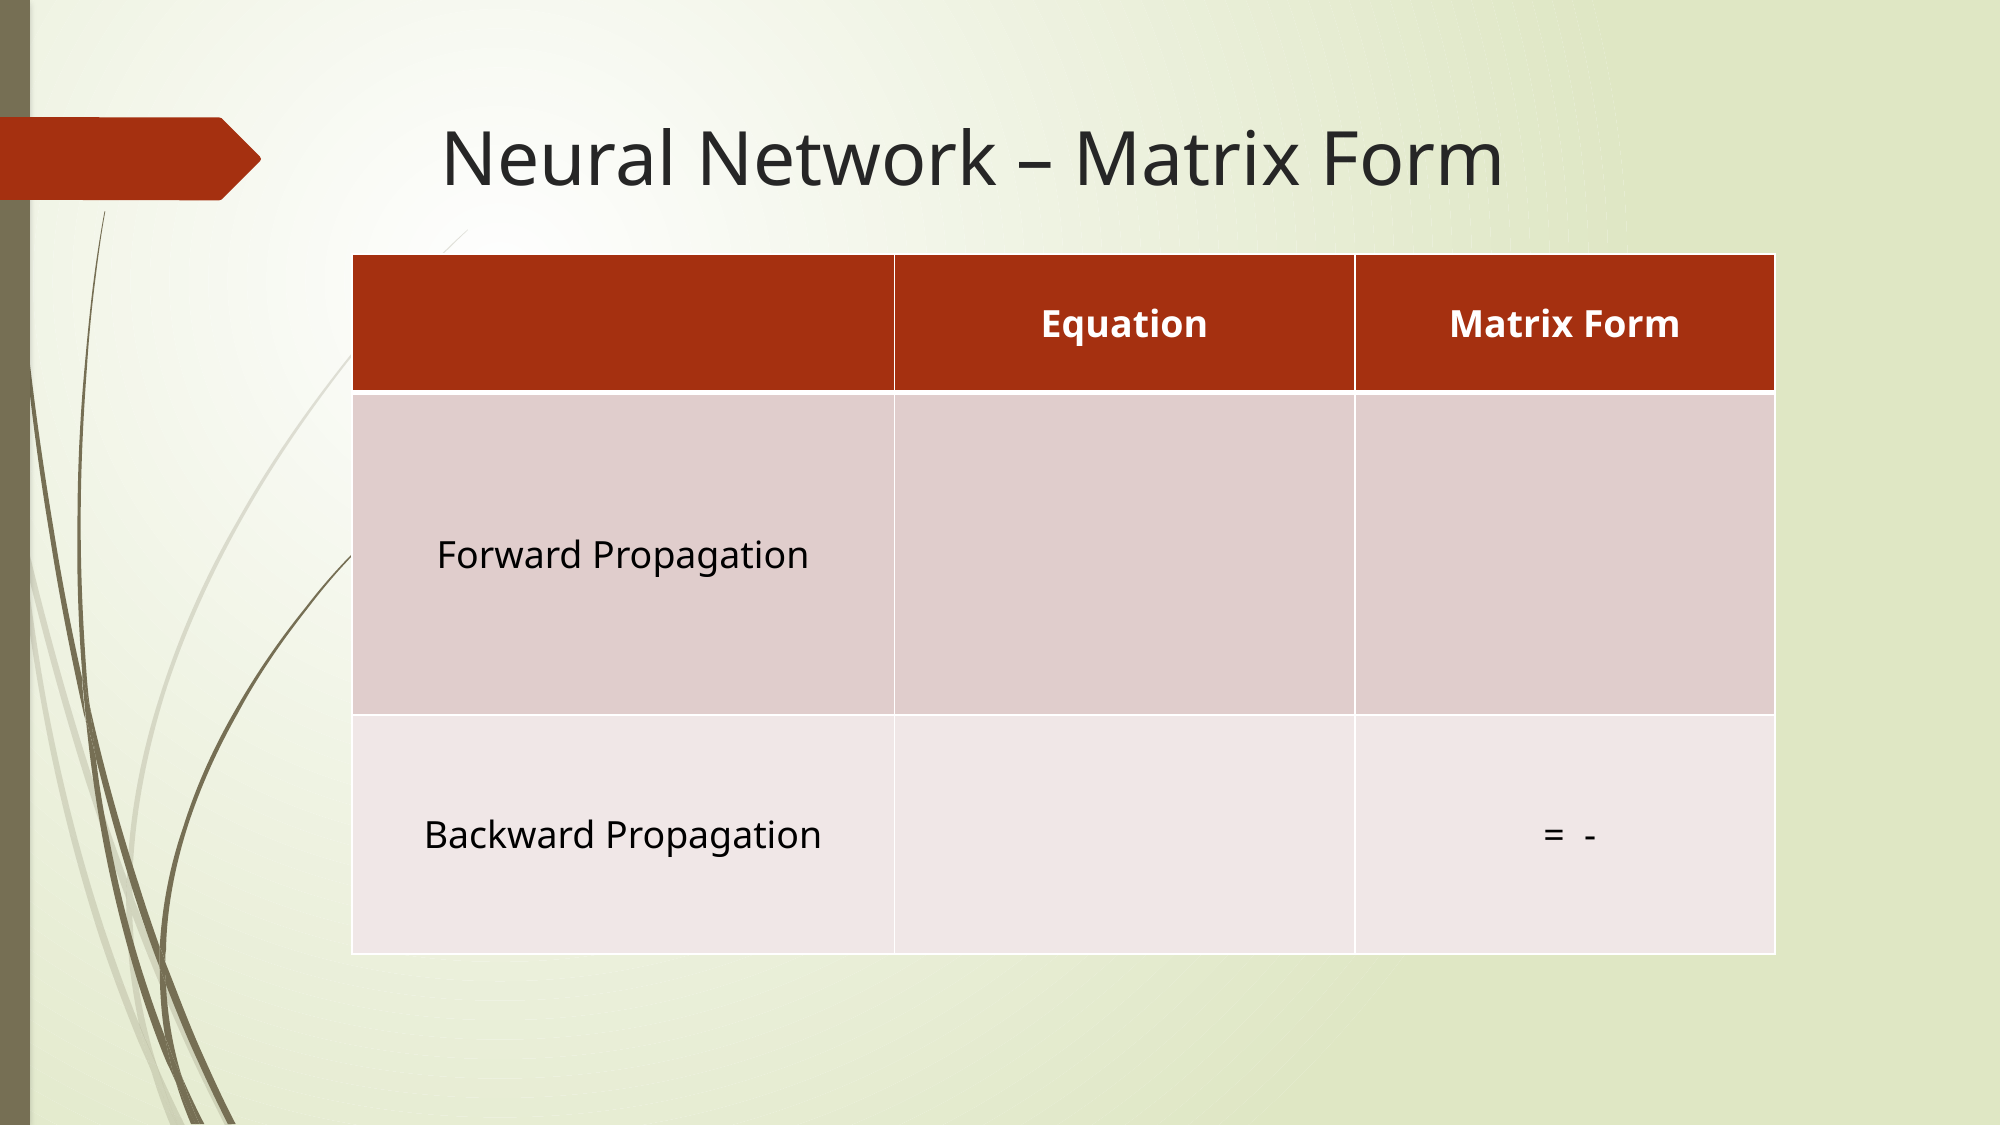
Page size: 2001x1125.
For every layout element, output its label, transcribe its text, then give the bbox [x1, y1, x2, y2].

list [137, 227, 1863, 1091]
title Neural Network – Matrix Form [425, 102, 1888, 313]
